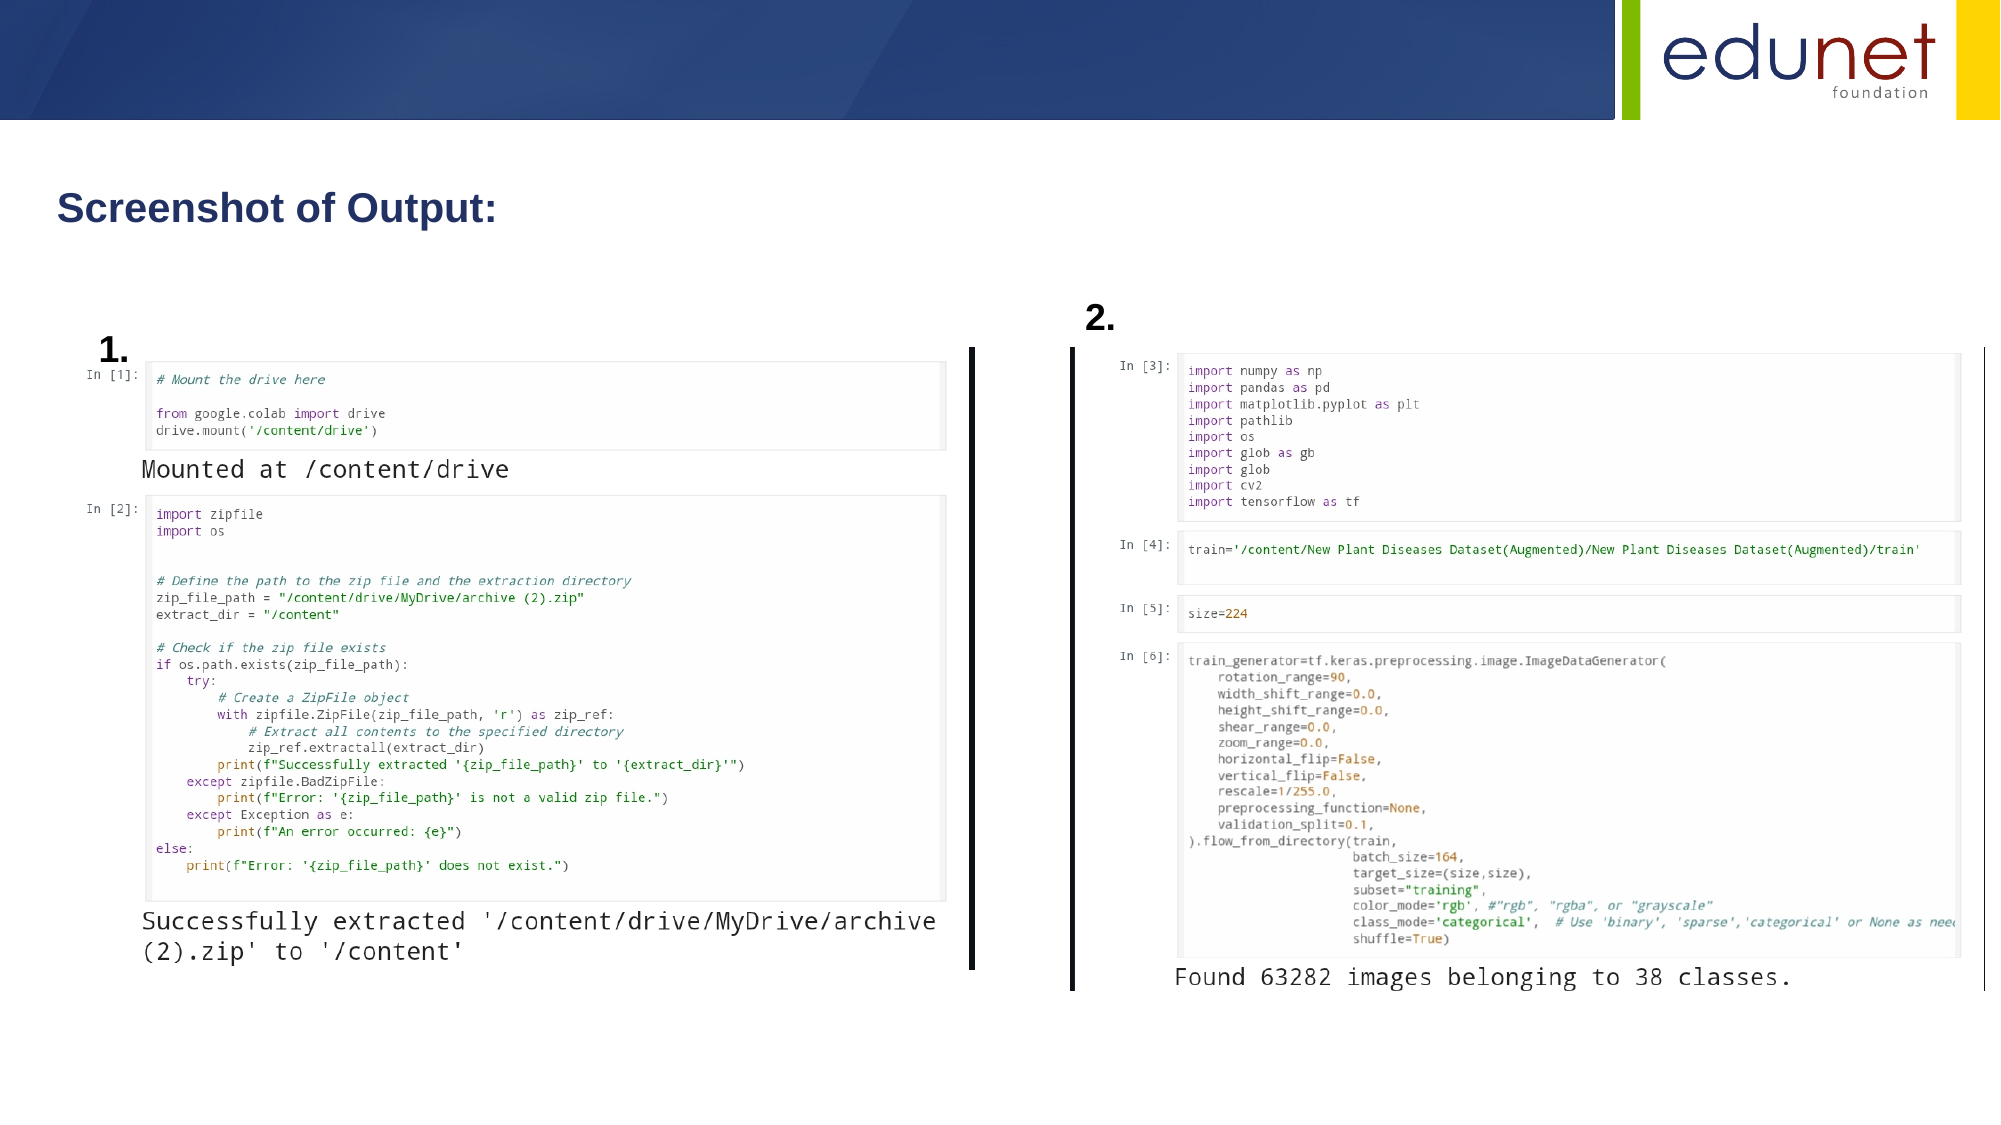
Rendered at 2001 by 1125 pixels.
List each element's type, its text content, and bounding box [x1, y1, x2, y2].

text_box 2. [1070, 285, 1371, 345]
picture [1069, 347, 1985, 992]
text_box 1. [83, 317, 342, 345]
picture [41, 347, 975, 970]
text_box Screenshot of Output: [41, 172, 1043, 238]
picture [1652, 12, 1948, 108]
